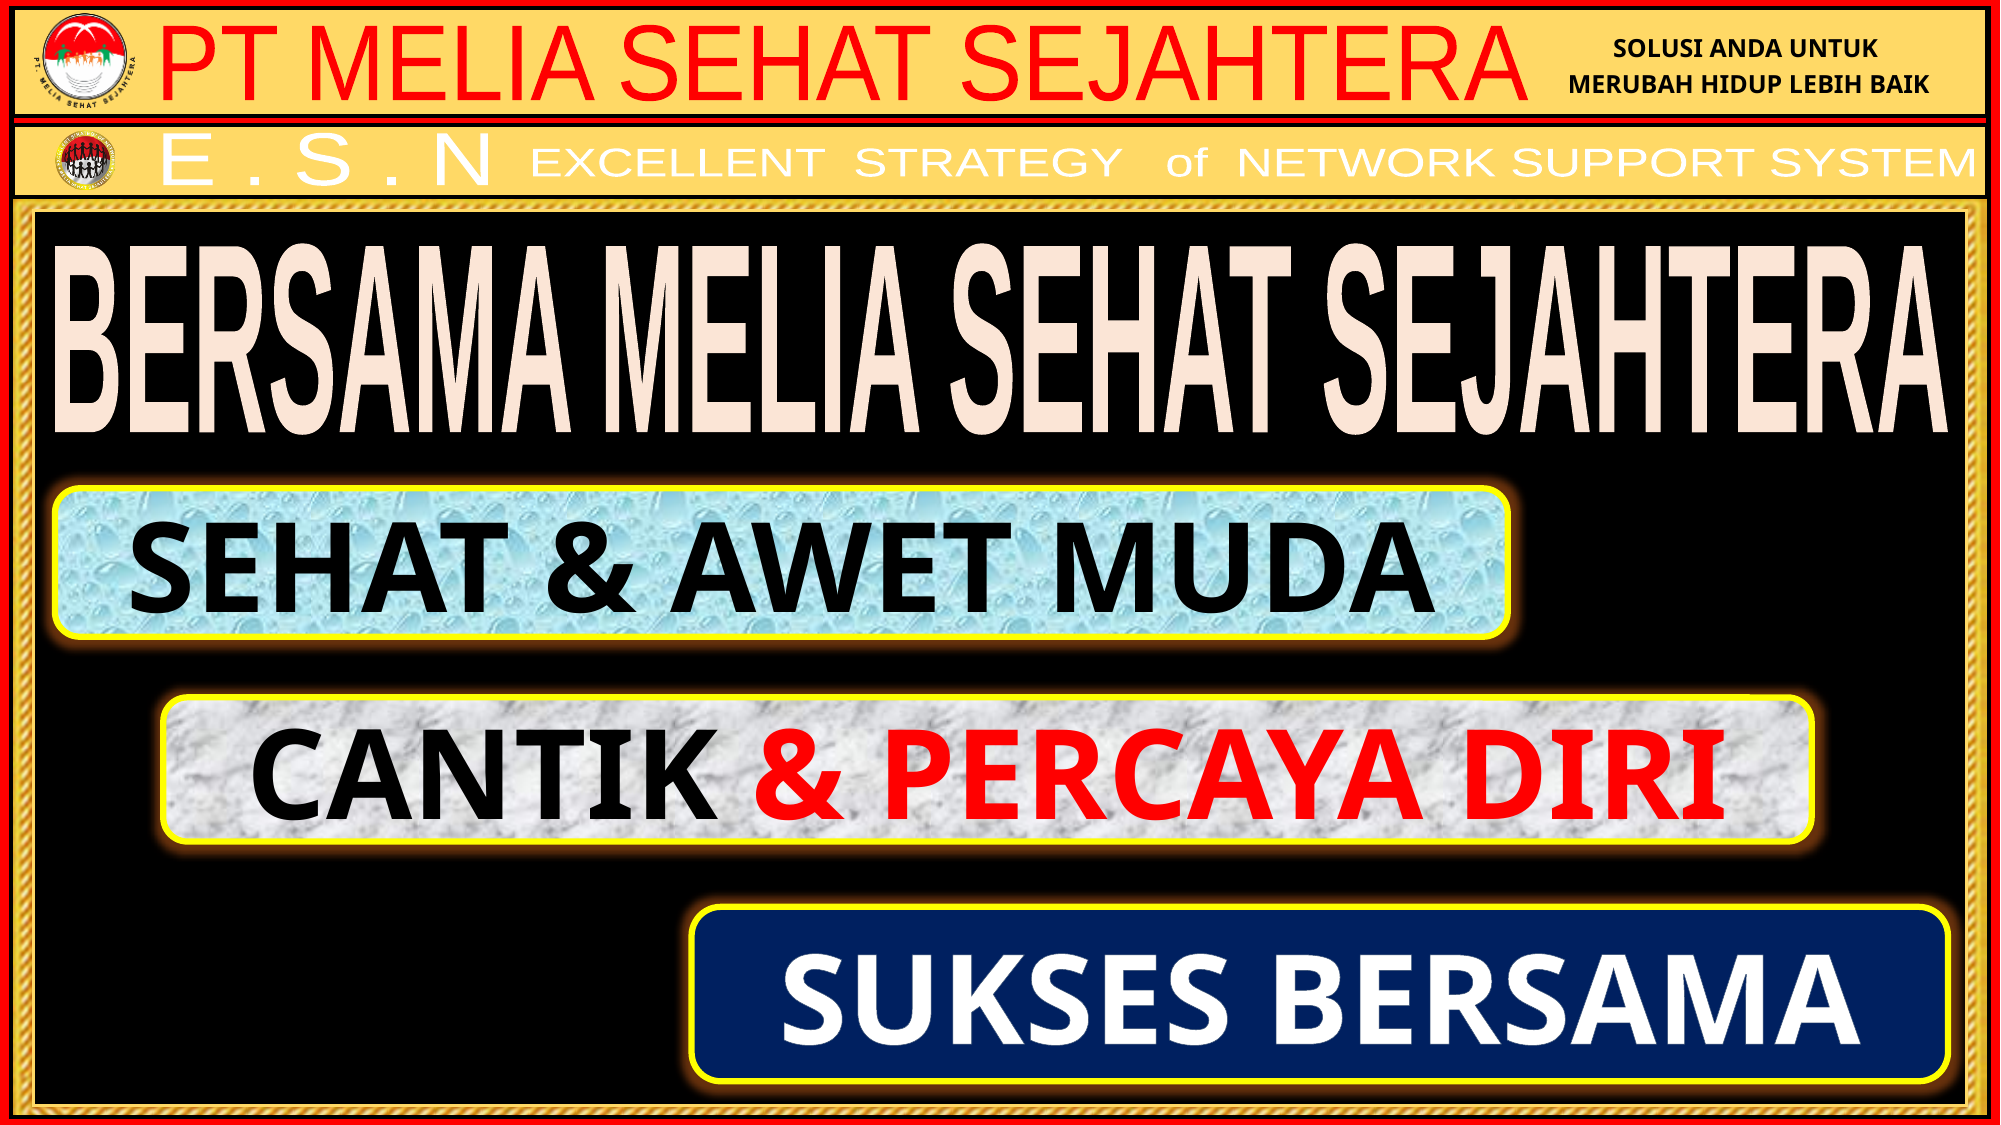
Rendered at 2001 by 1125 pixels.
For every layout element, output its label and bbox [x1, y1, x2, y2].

text_box [2, 0, 1998, 1125]
picture [13, 199, 1987, 1115]
